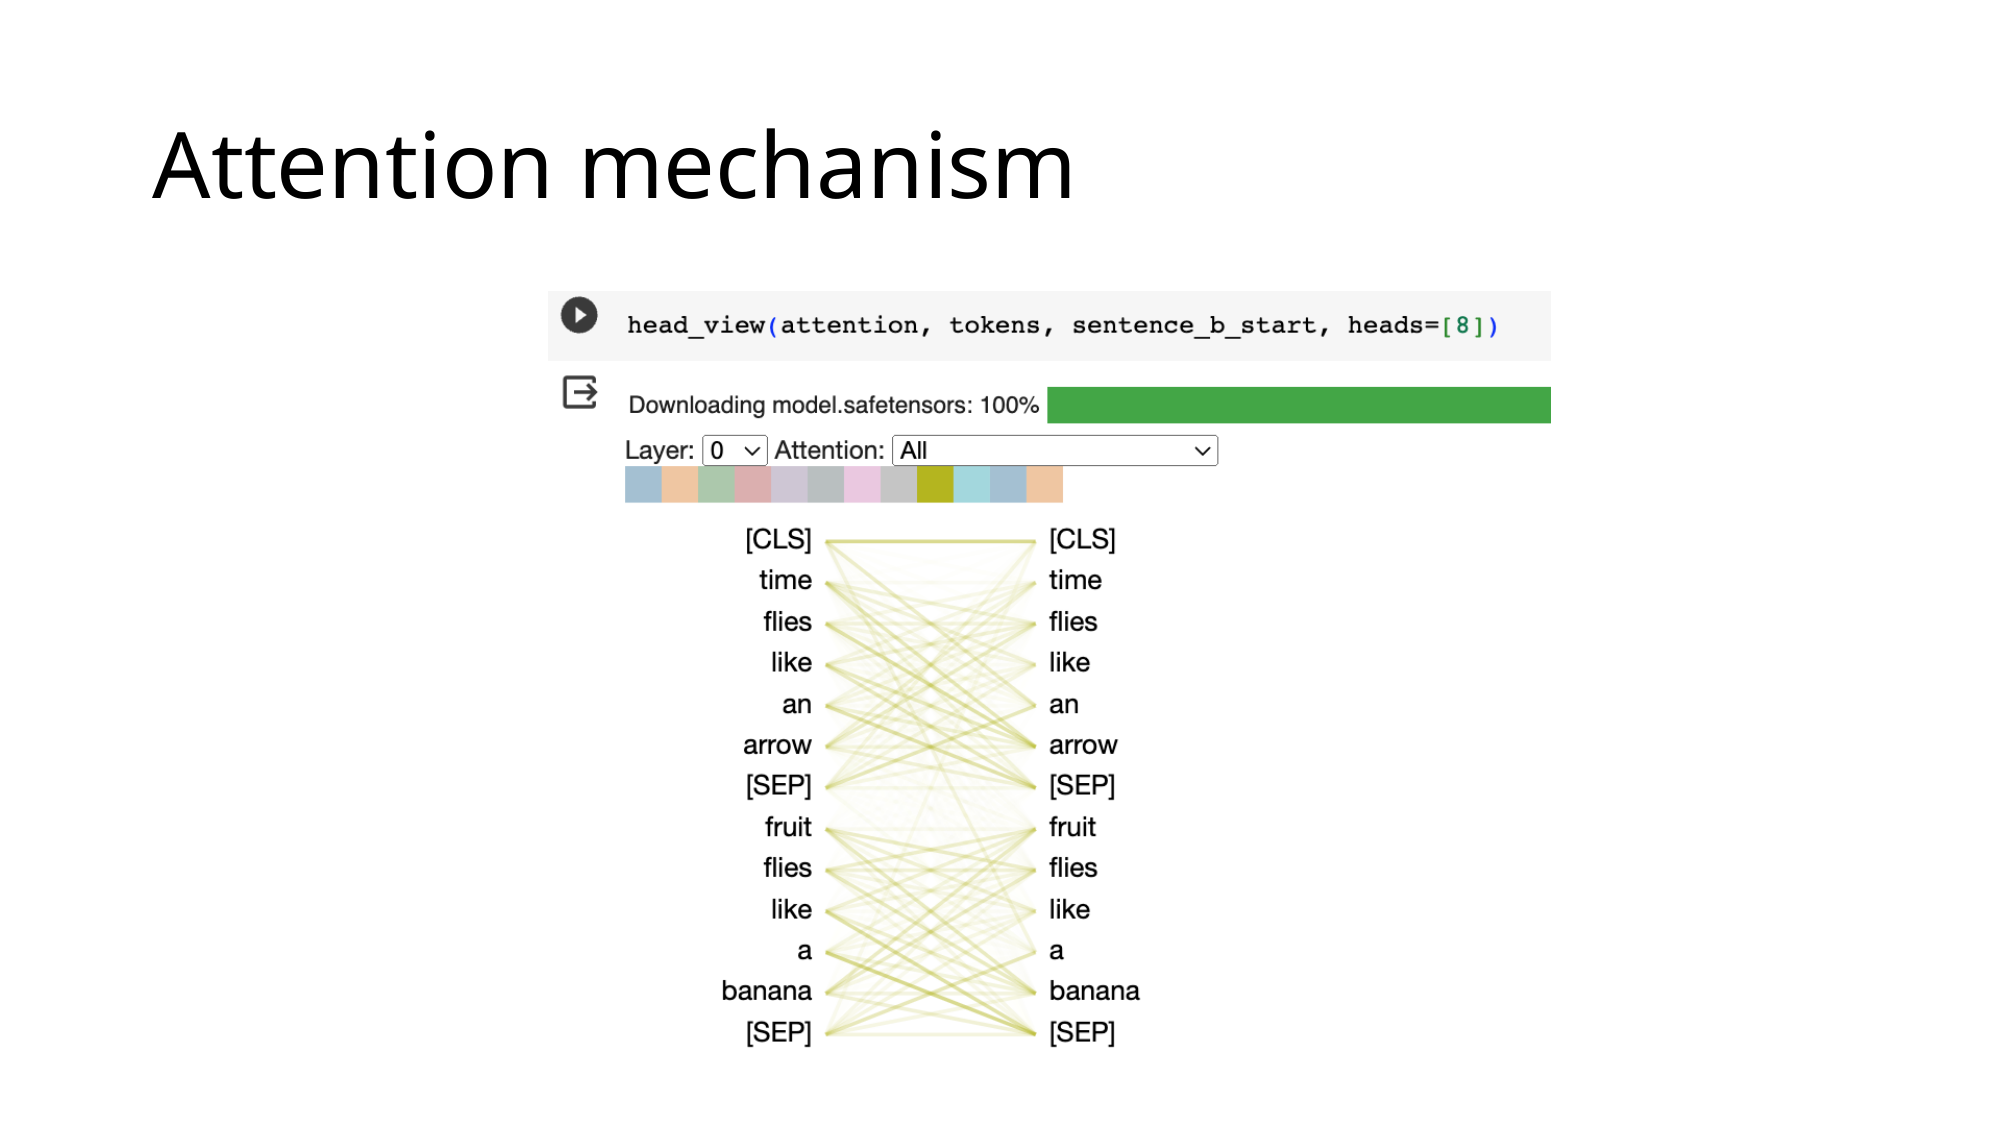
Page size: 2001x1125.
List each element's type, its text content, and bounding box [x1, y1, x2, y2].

picture [548, 291, 1551, 1076]
title Attention mechanism [137, 59, 1863, 278]
